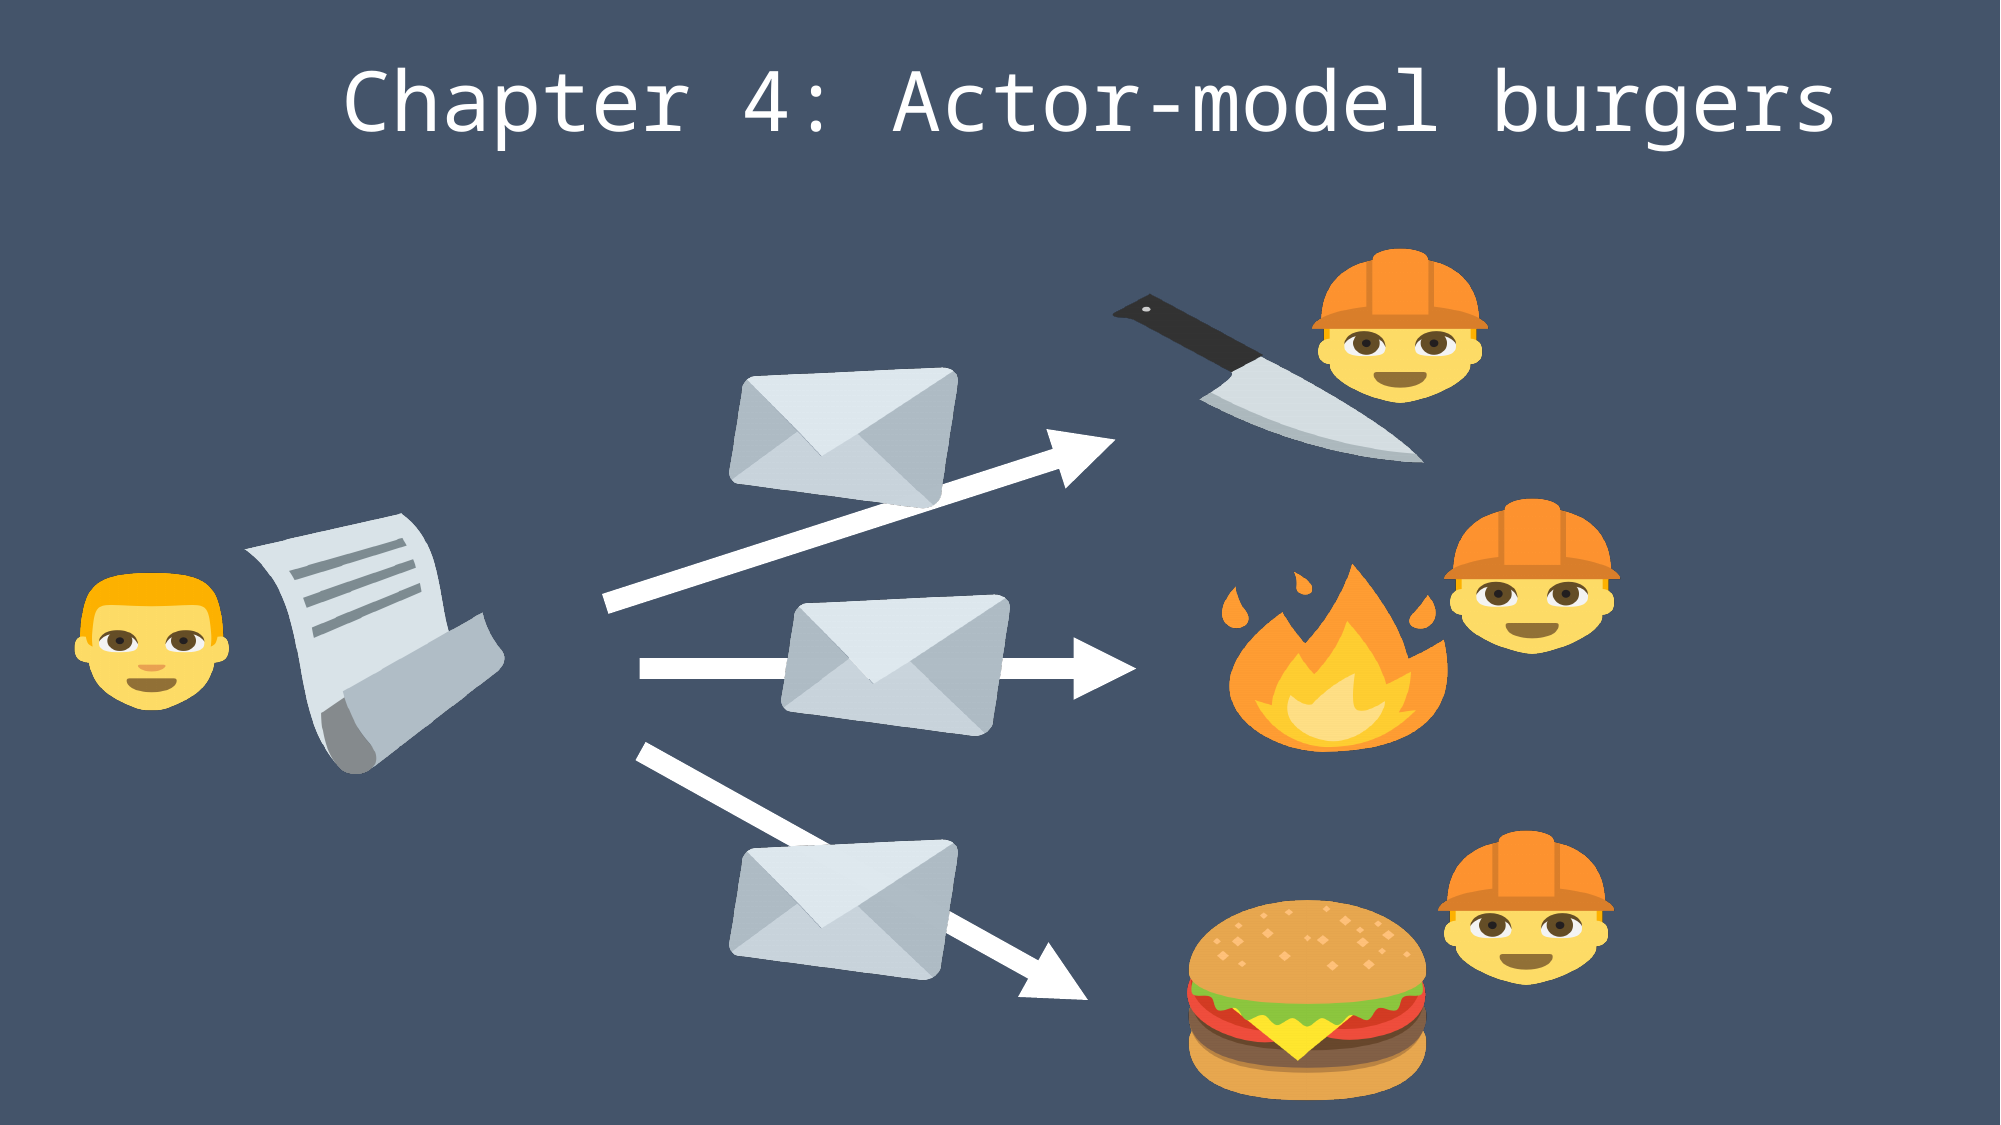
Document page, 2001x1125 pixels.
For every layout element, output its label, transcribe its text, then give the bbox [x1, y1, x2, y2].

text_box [640, 751, 1088, 1001]
picture [1102, 243, 1494, 468]
picture [1195, 493, 1626, 758]
picture [244, 513, 505, 774]
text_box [605, 439, 1116, 604]
picture [729, 357, 958, 518]
picture [781, 584, 1010, 746]
picture [62, 568, 240, 715]
text_box Chapter 4: Actor-model burgers [326, 41, 1857, 156]
picture [1179, 825, 1620, 1107]
picture [729, 829, 958, 990]
